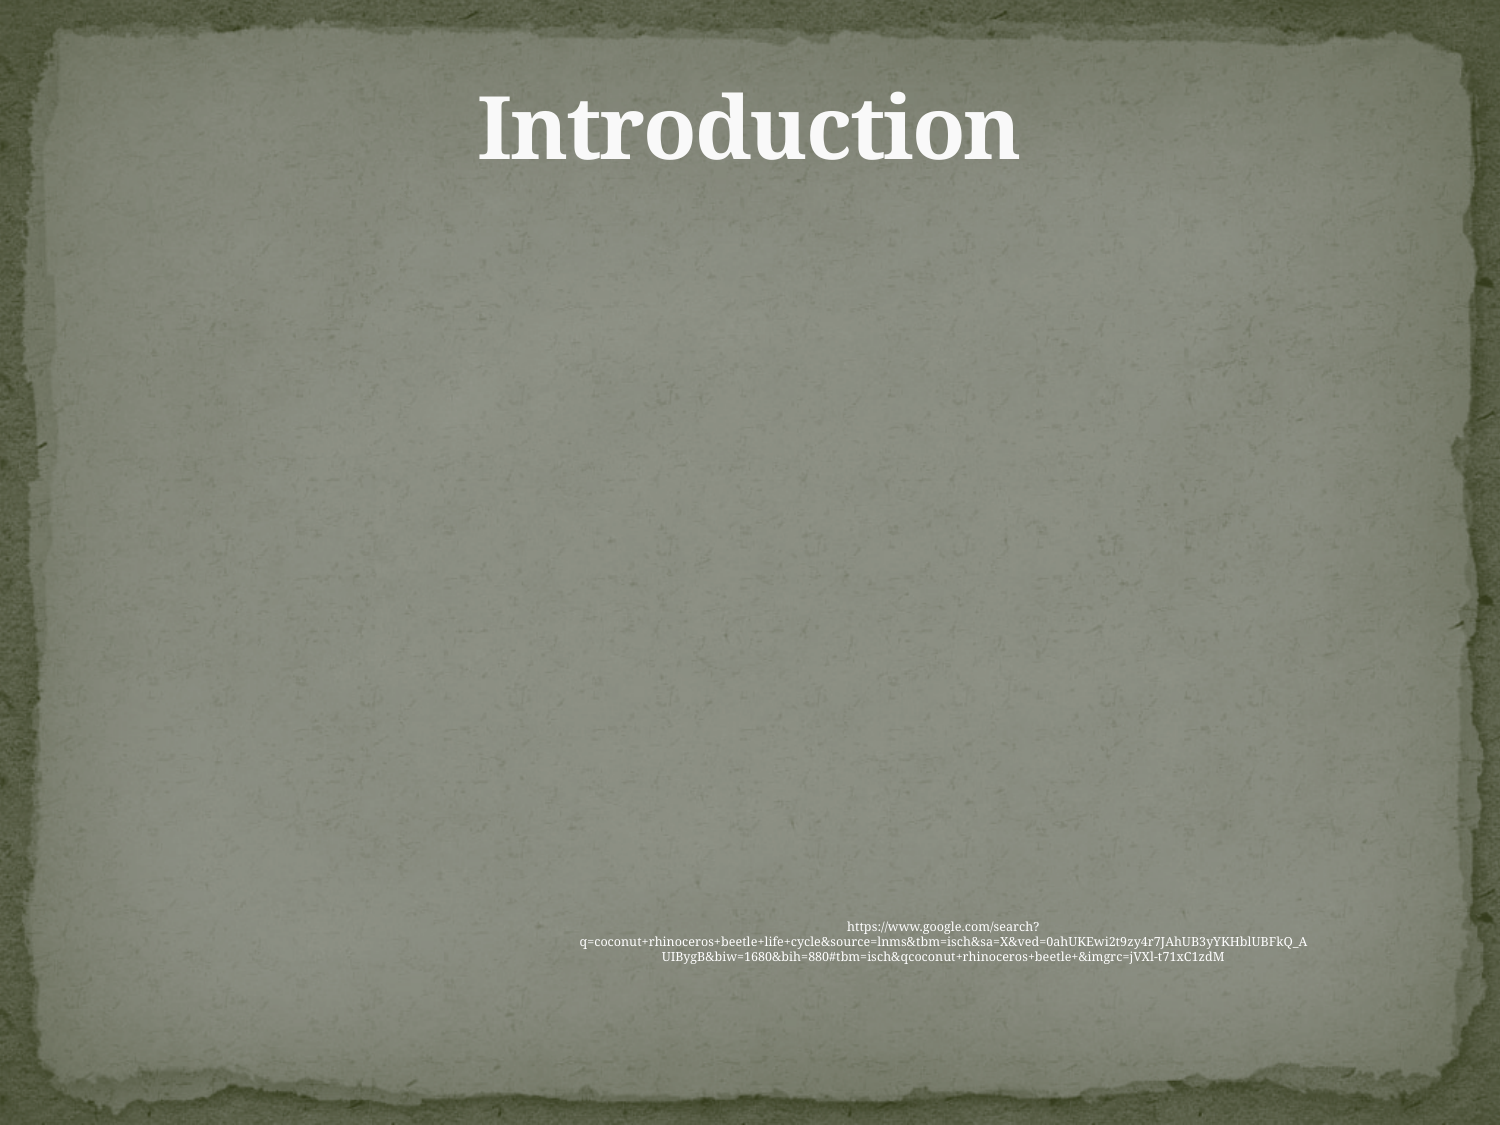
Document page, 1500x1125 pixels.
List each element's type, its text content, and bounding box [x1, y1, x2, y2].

text_box https://www.google.com/search?q=coconut+rhinoceros+beetle+life+cycle&source=lnms&tbm=isch&sa=X&ved=0ahUKEwi2t9zy4r7JAhUB3yYKHblUBFkQ_AUIBygB&biw=1680&bih=880#tbm=isch&qcoconut+rhinoceros+beetle+&imgrc=jVXl-t71xC1zdM [564, 911, 1322, 972]
title Introduction [74, 24, 1425, 225]
